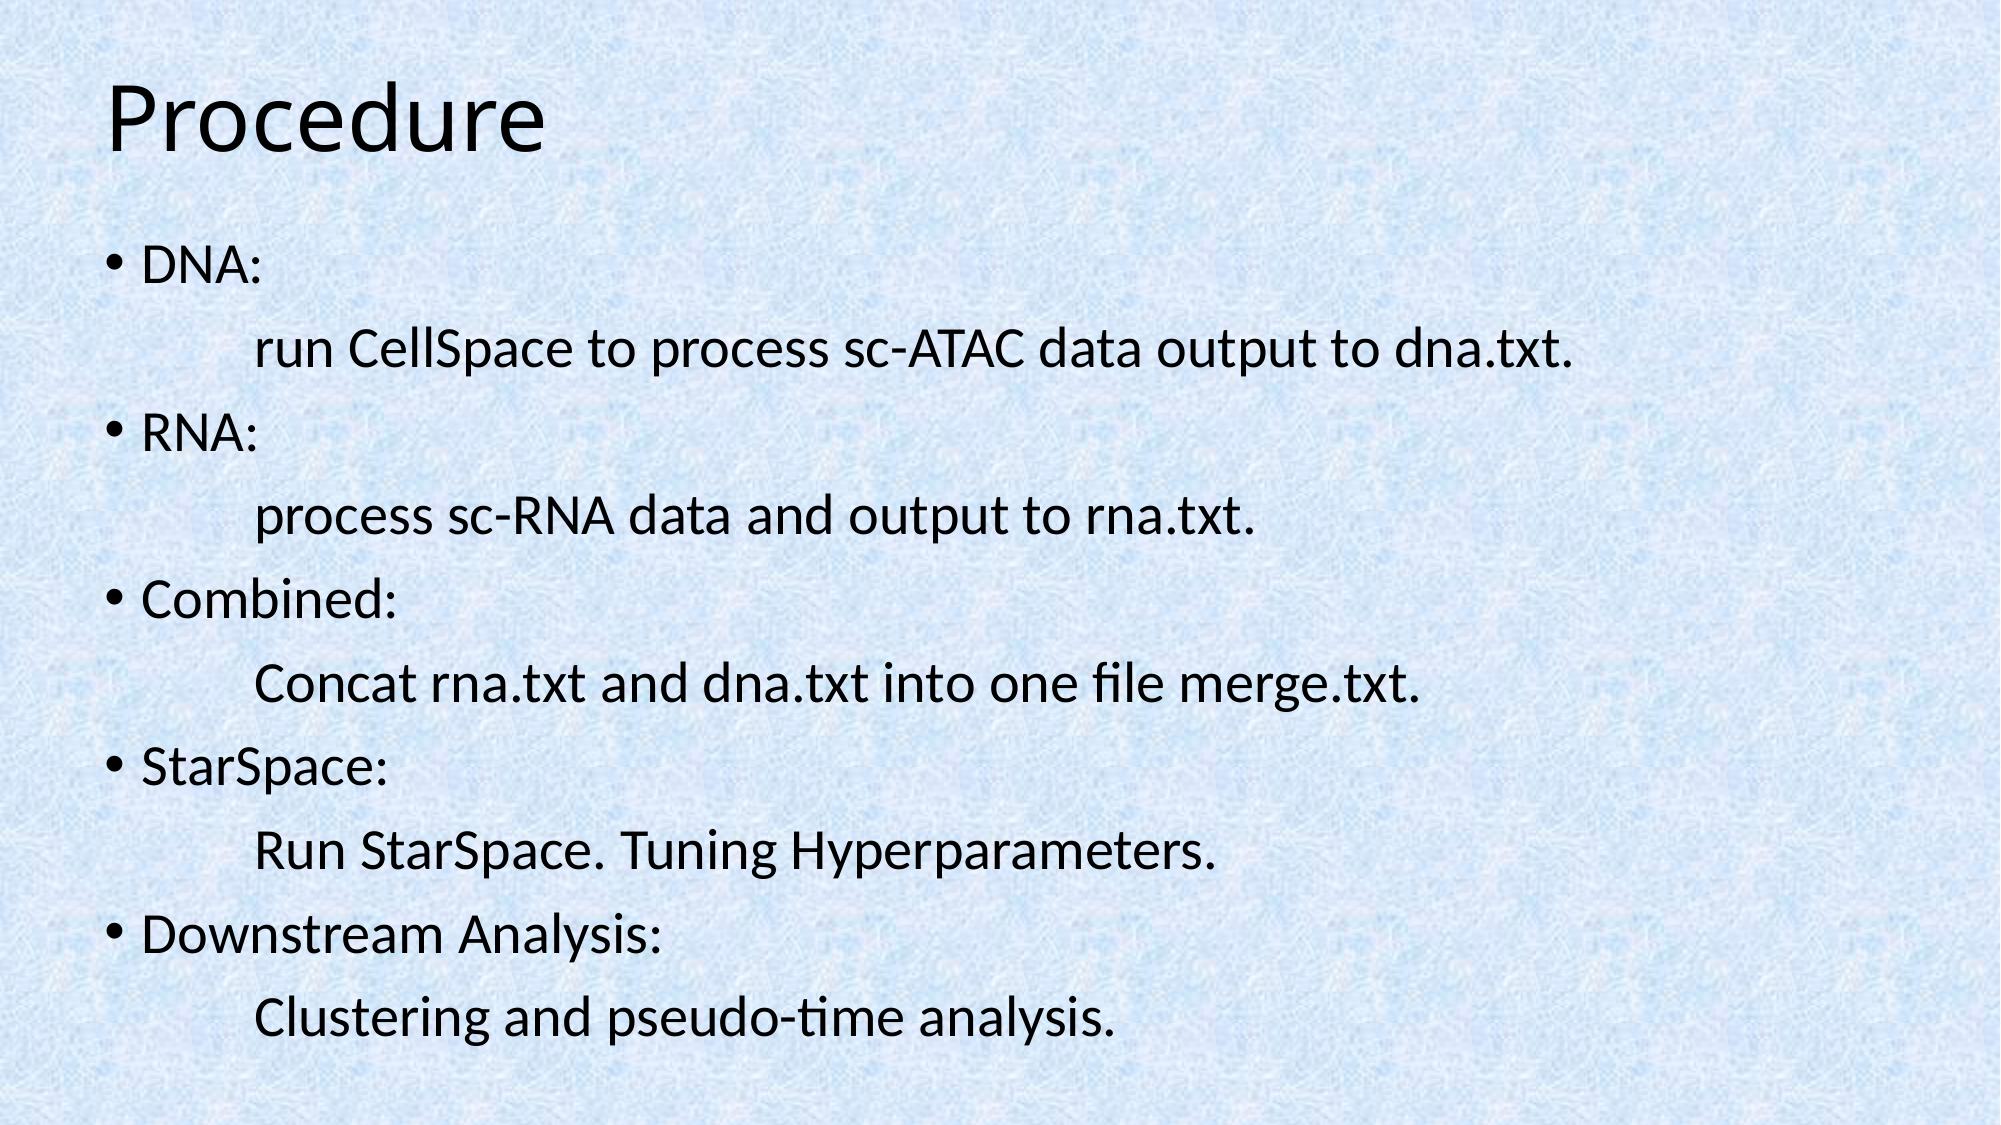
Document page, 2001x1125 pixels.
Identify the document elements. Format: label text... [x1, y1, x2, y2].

picture [0, 0, 2001, 1125]
list DNA: run CellSpace to process sc-ATAC data output to dna.txt. RNA: process sc-RNA data and output to rna.txt. Combined: Concat rna.txt and dna.txt into one file merge.txt. StarSpace: Run StarSpace. Tuning Hyperparameters. Downstream Analysis: Clustering and pseudo-time analysis. [89, 225, 1945, 1113]
title Procedure [89, 12, 1815, 225]
